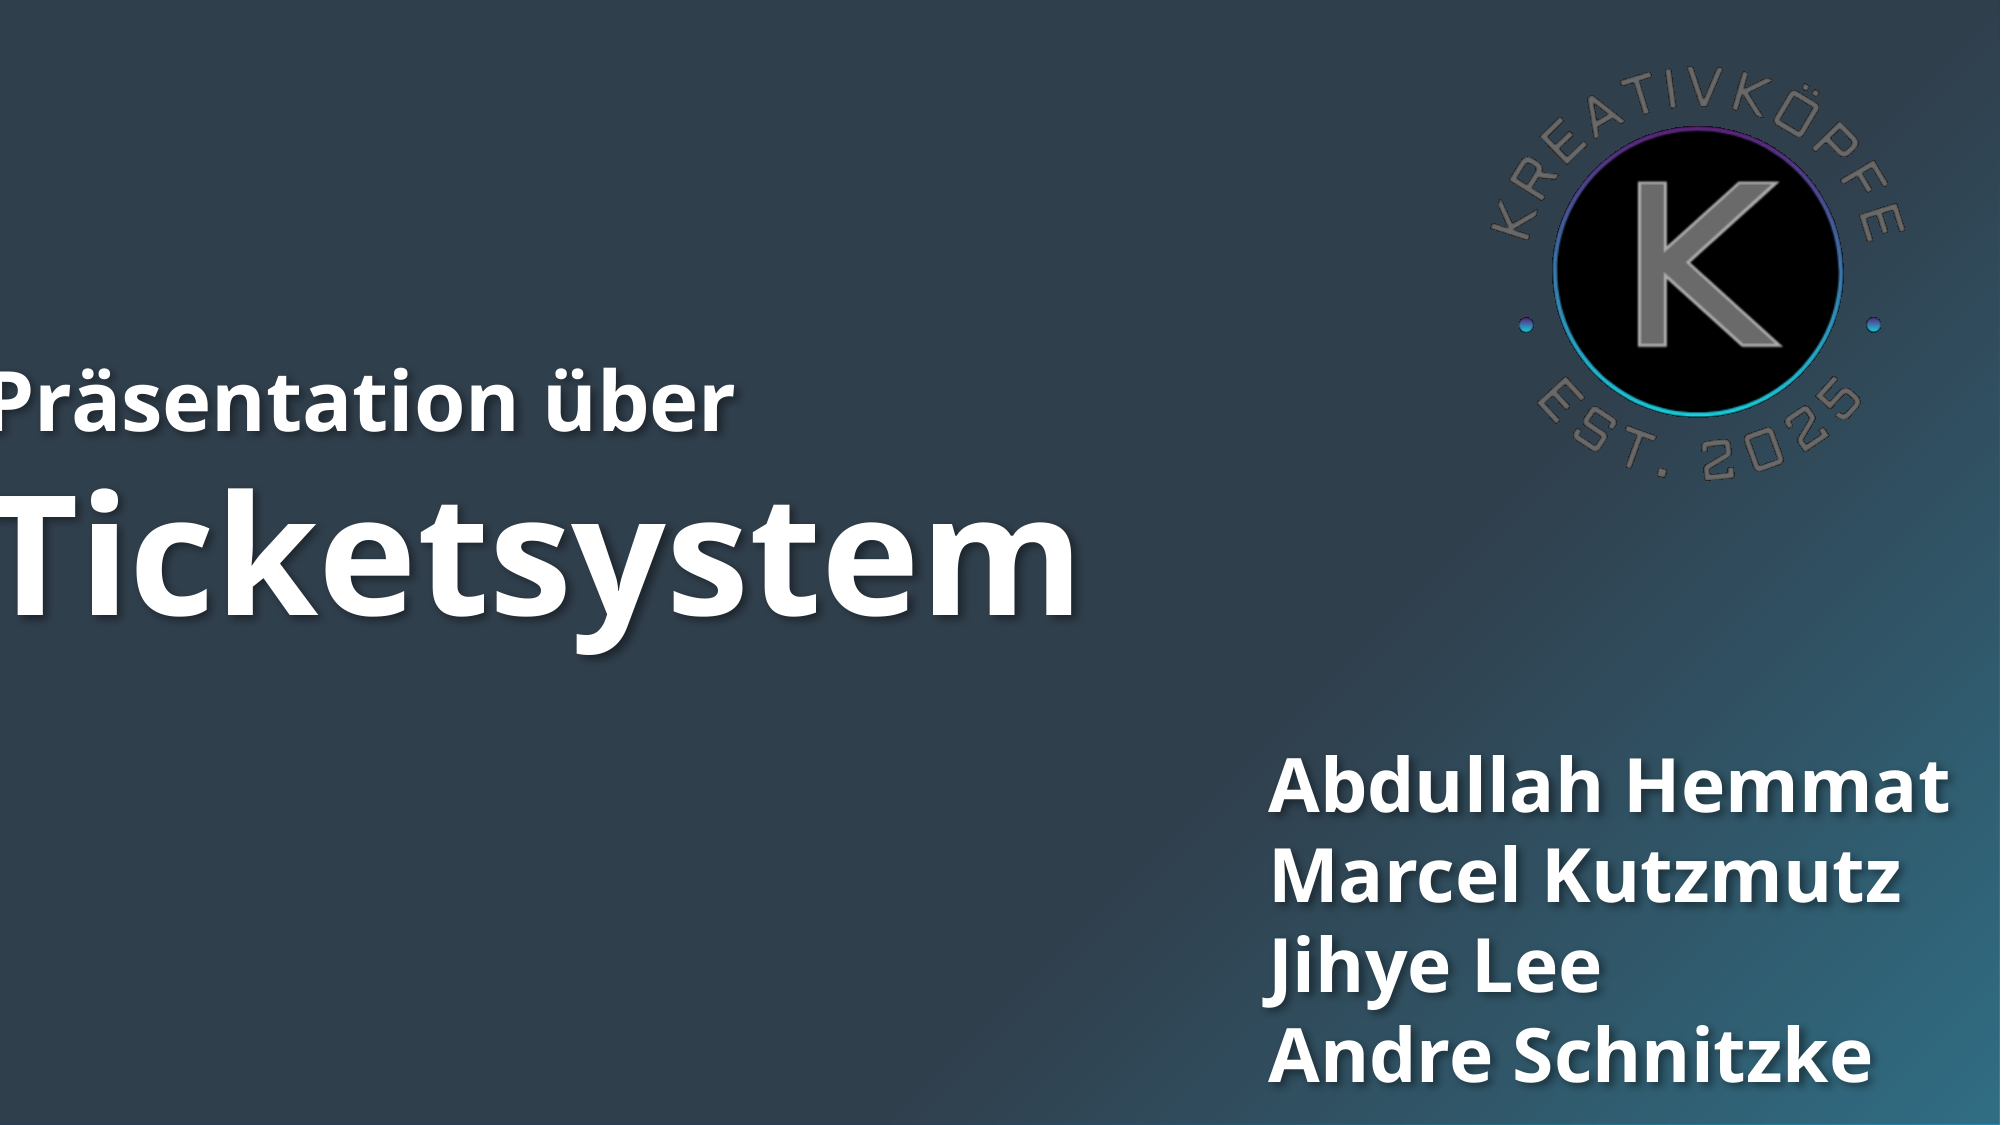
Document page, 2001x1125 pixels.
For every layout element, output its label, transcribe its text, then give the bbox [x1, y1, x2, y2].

text_box Abdullah Hemmat Marcel Kutzmutz Jihye Lee Andre Schnitzke [1253, 730, 2000, 1125]
picture [1470, 62, 1926, 490]
text_box [0, 0, 2000, 1125]
text_box Präsentation über Ticketsystem [0, 341, 1100, 736]
